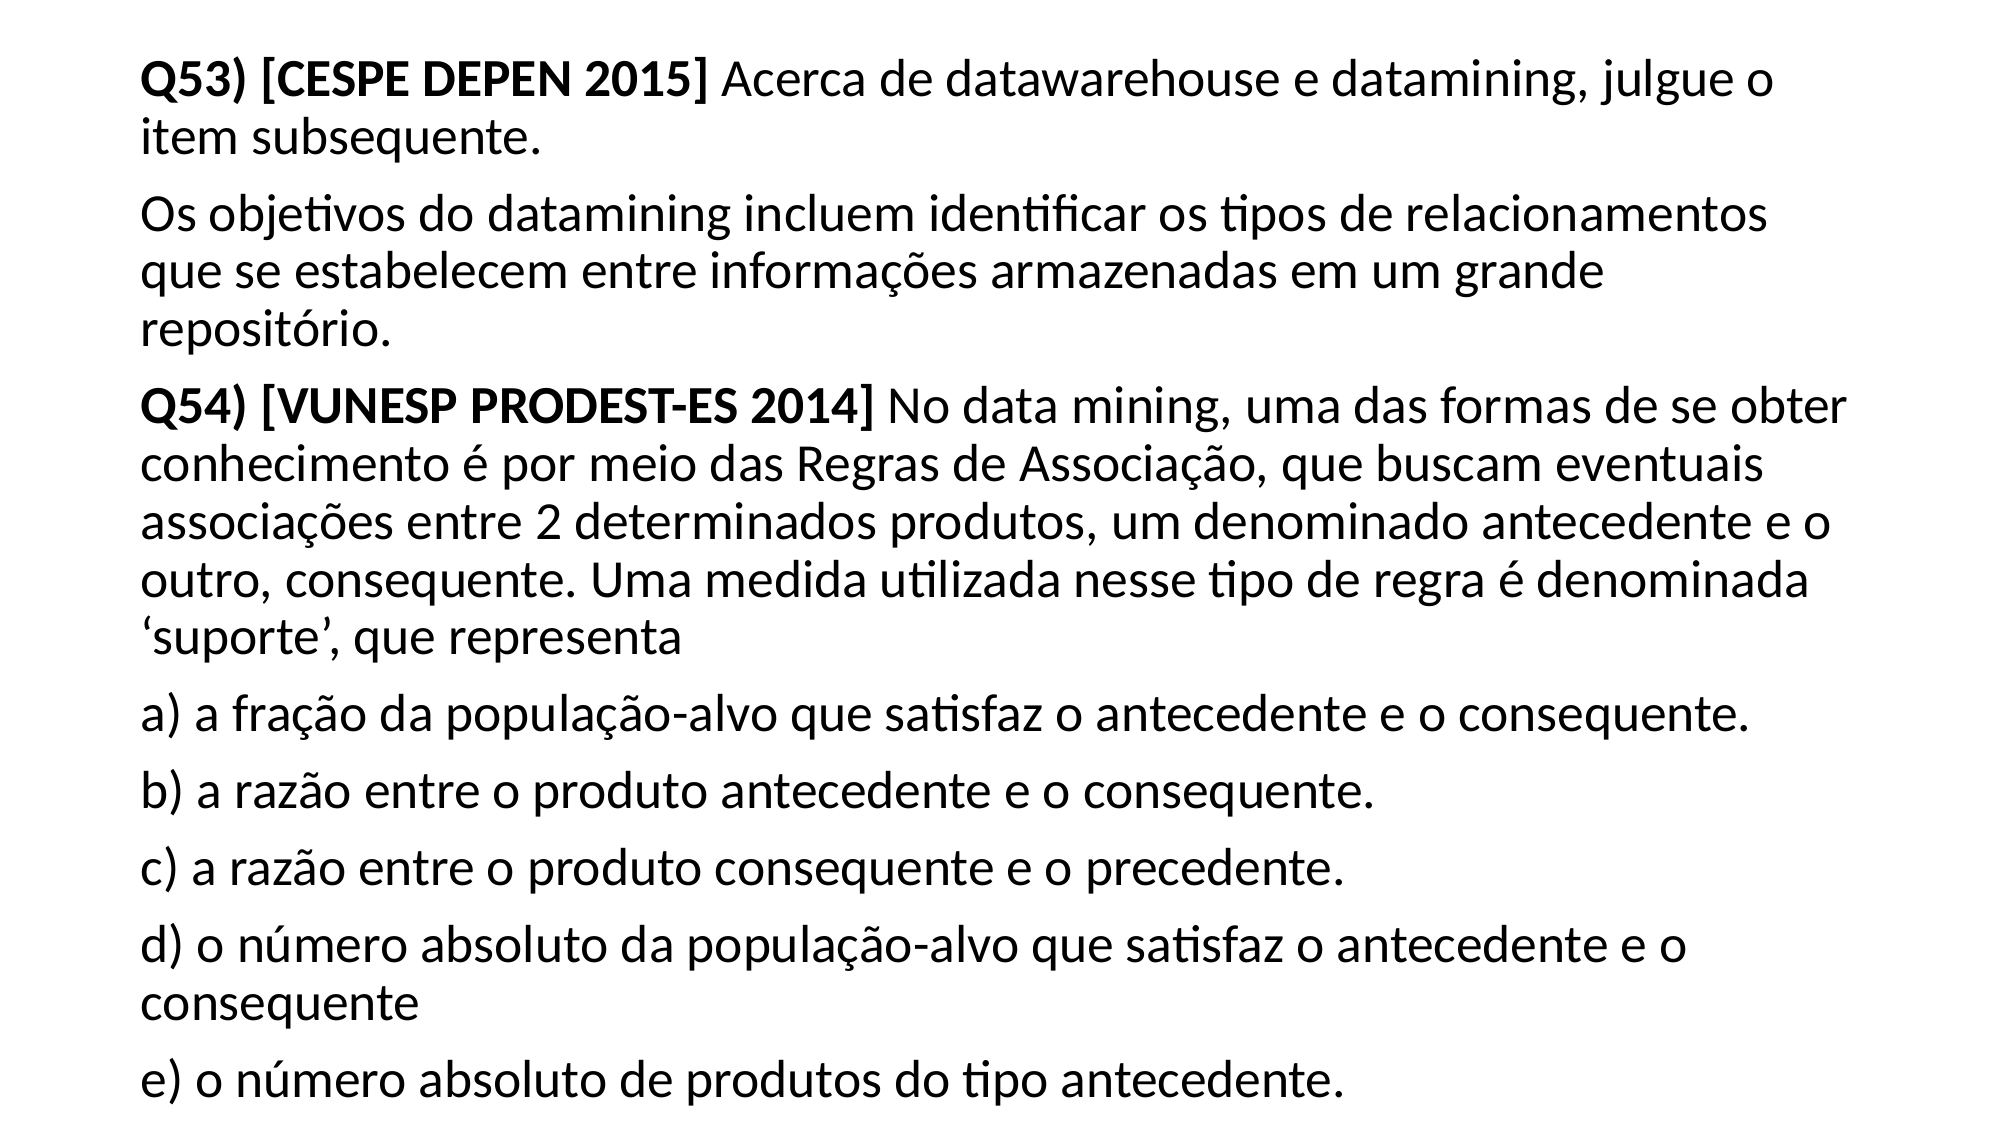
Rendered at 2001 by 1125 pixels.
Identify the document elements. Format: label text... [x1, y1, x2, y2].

list Q53) [CESPE DEPEN 2015] Acerca de datawarehouse e datamining, julgue o item subsequente. Os objetivos do datamining incluem identificar os tipos de relacionamentos que se estabelecem entre informações armazenadas em um grande repositório. Q54) [VUNESP PRODEST-ES 2014] No data mining, uma das formas de se obter conhecimento é por meio das Regras de Associação, que buscam eventuais associações entre 2 determinados produtos, um denominado antecedente e o outro, consequente. Uma medida utilizada nesse tipo de regra é denominada ‘suporte’, que representa a) a fração da população-alvo que satisfaz o antecedente e o consequente. b) a razão entre o produto antecedente e o consequente. c) a razão entre o produto consequente e o precedente. d) o número absoluto da população-alvo que satisfaz o antecedente e o consequente e) o número absoluto de produtos do tipo antecedente. [125, 42, 1875, 1117]
